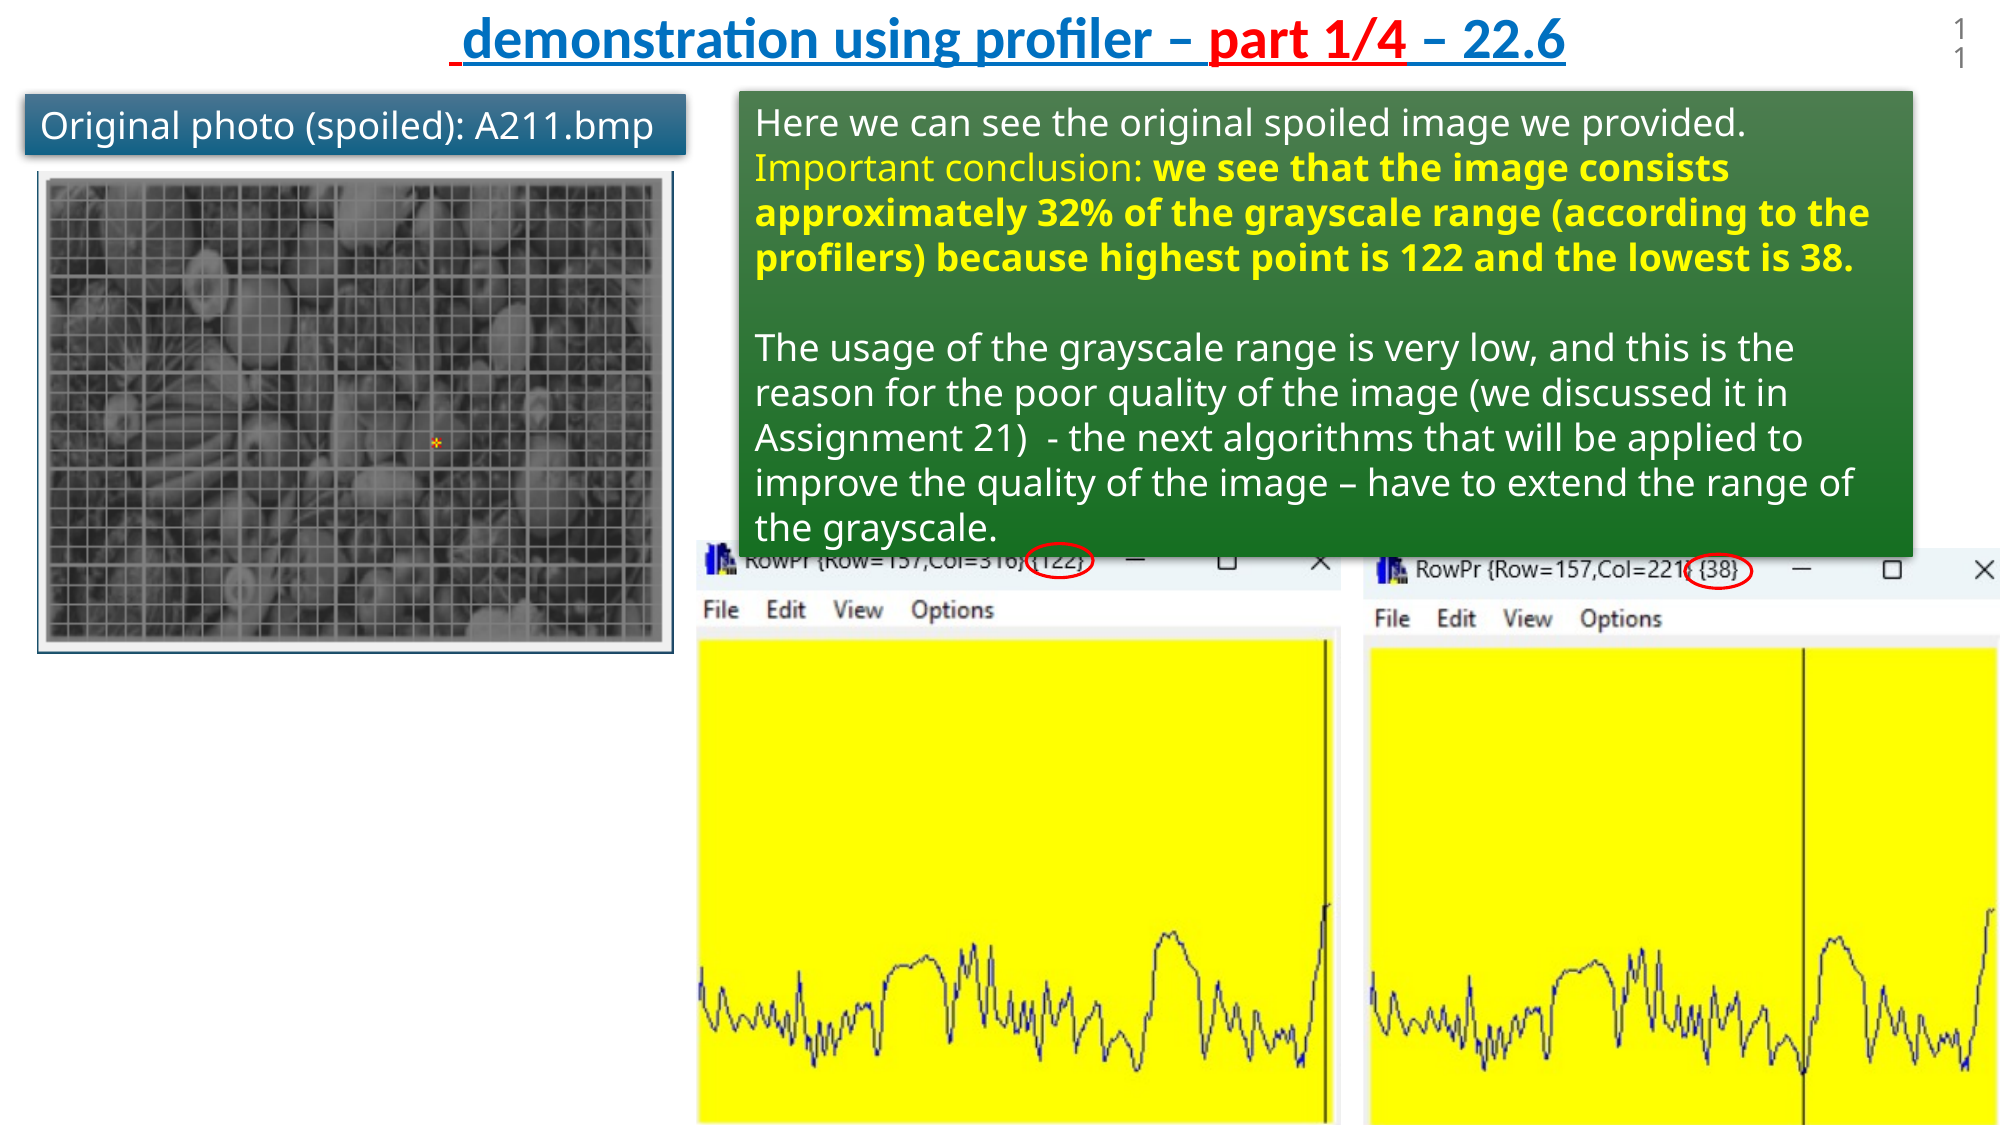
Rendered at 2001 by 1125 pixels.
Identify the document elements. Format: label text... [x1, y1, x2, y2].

picture [36, 171, 675, 654]
text_box 22.6 – demonstration using profiler – part 1/4 [408, 0, 1608, 78]
text_box Here we can see the original spoiled image we provided. Important conclusion: we see that the image consists approximately 32% of the grayscale range (according to the profilers) because highest point is 122 and the lowest is 38. The usage of the grayscale range is very low, and this is the reason for the poor quality of the image (we discussed it in Assignment 21) - the next algorithms that will be applied to improve the quality of the image – have to extend the range of the grayscale. [739, 91, 1913, 557]
picture [695, 539, 1342, 1125]
text_box Original photo (spoiled): A211.bmp [25, 94, 686, 155]
slide_number 11 [1937, 0, 2000, 60]
picture [1362, 546, 2000, 1125]
